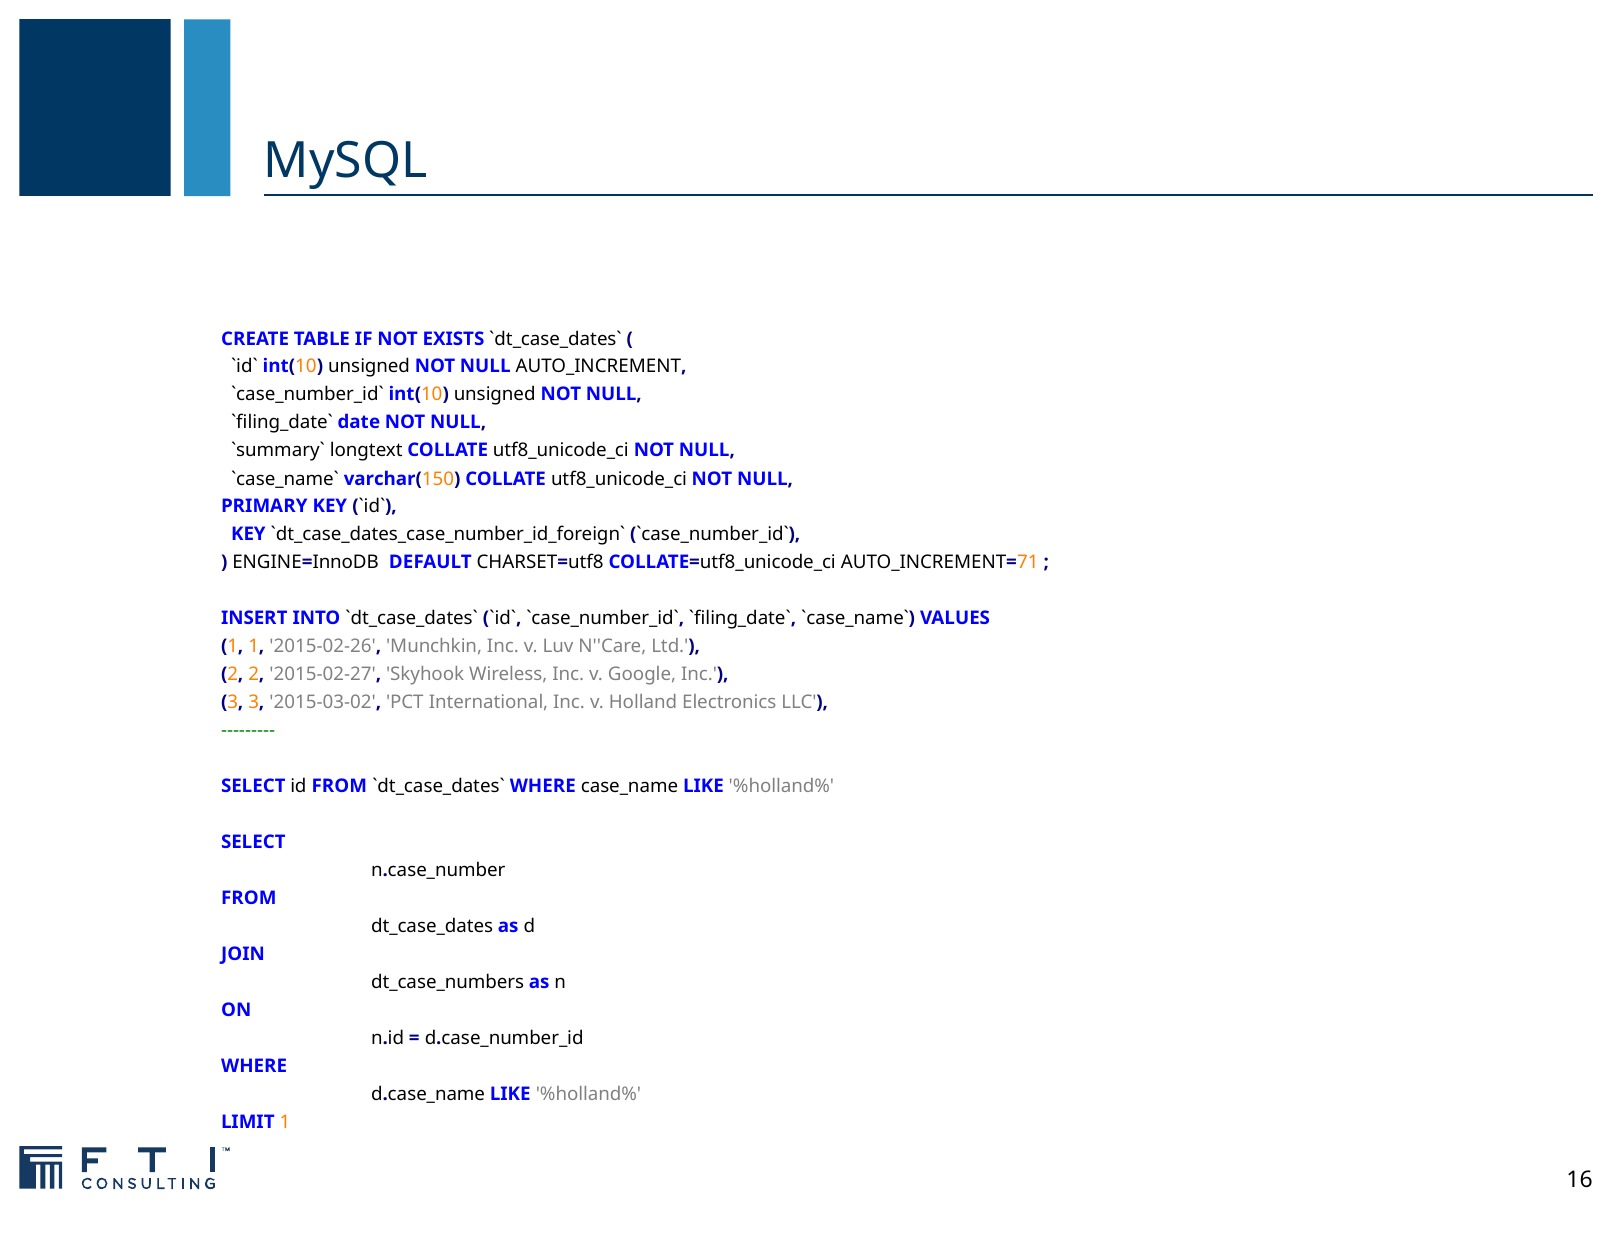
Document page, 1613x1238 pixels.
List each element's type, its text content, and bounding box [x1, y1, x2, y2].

text_box CREATE TABLE IF NOT EXISTS `dt_case_dates` ( `id` int(10) unsigned NOT NULL AUTO_INCREMENT, `case_number_id` int(10) unsigned NOT NULL, `filing_date` date NOT NULL, `summary` longtext COLLATE utf8_unicode_ci NOT NULL, `case_name` varchar(150) COLLATE utf8_unicode_ci NOT NULL, PRIMARY KEY (`id`), KEY `dt_case_dates_case_number_id_foreign` (`case_number_id`), ) ENGINE=InnoDB DEFAULT CHARSET=utf8 COLLATE=utf8_unicode_ci AUTO_INCREMENT=71 ; INSERT INTO `dt_case_dates` (`id`, `case_number_id`, `filing_date`, `case_name`) VALUES (1, 1, '2015-02-26', 'Munchkin, Inc. v. Luv N''Care, Ltd.'), (2, 2, '2015-02-27', 'Skyhook Wireless, Inc. v. Google, Inc.'), (3, 3, '2015-03-02', 'PCT International, Inc. v. Holland Electronics LLC'), --------- SELECT id FROM `dt_case_dates` WHERE case_name LIKE '%holland%' SELECT n.case_number FROM dt_case_dates as d JOIN dt_case_numbers as n ON n.id = d.case_number_id WHERE d.case_name LIKE '%holland%' LIMIT 1 [206, 318, 1407, 1140]
title MySQL [264, 19, 1593, 196]
slide_number 16 [1530, 1161, 1594, 1202]
